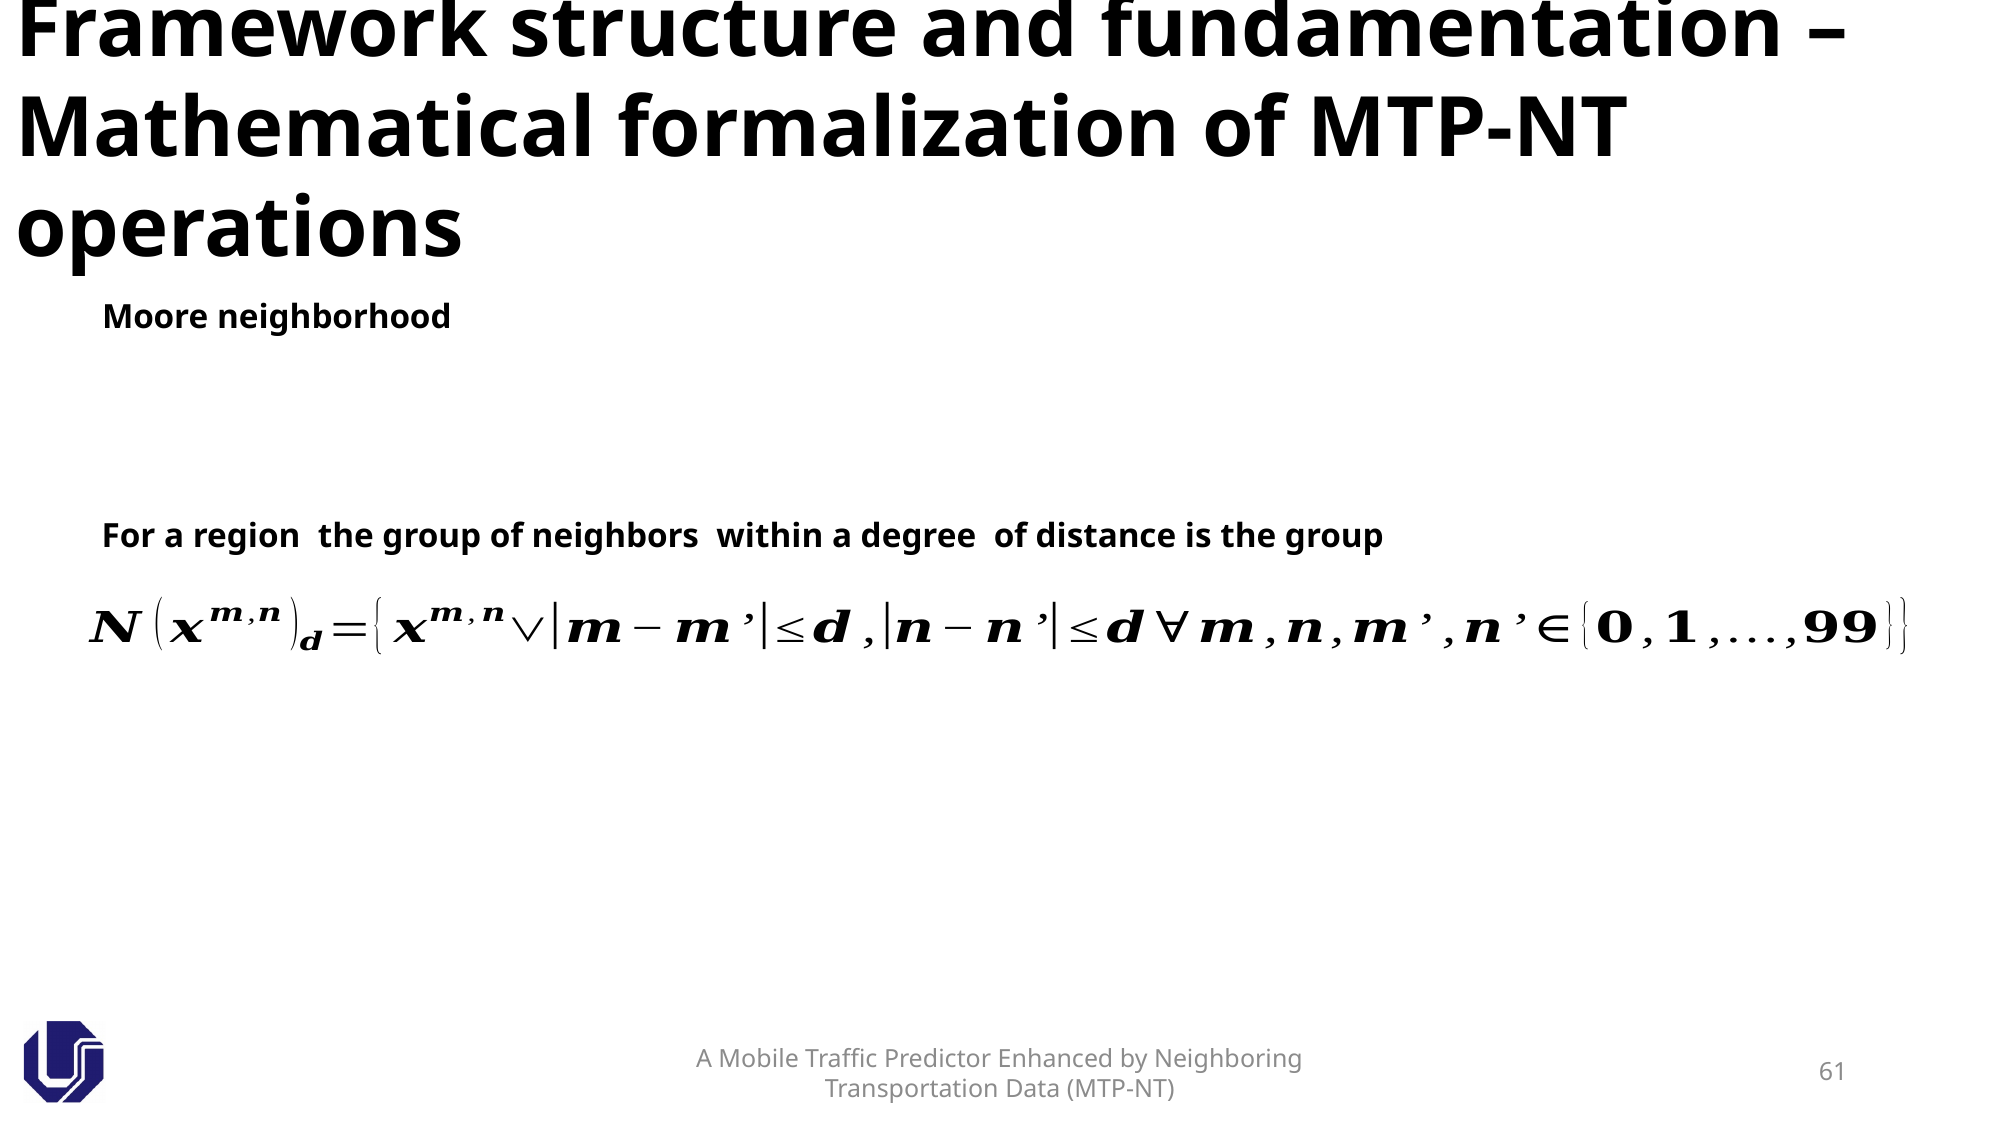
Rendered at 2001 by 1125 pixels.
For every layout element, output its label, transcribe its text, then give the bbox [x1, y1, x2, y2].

text_box Framework structure and fundamentation – Mathematical formalization of MTP-NT operations [0, 17, 1978, 230]
slide_number 61 [1412, 1042, 1863, 1103]
title Moore neighborhood [87, 292, 1840, 377]
picture [23, 1021, 106, 1103]
footer A Mobile Traffic Predictor Enhanced by Neighboring Transportation Data (MTP-NT) [662, 1042, 1338, 1103]
